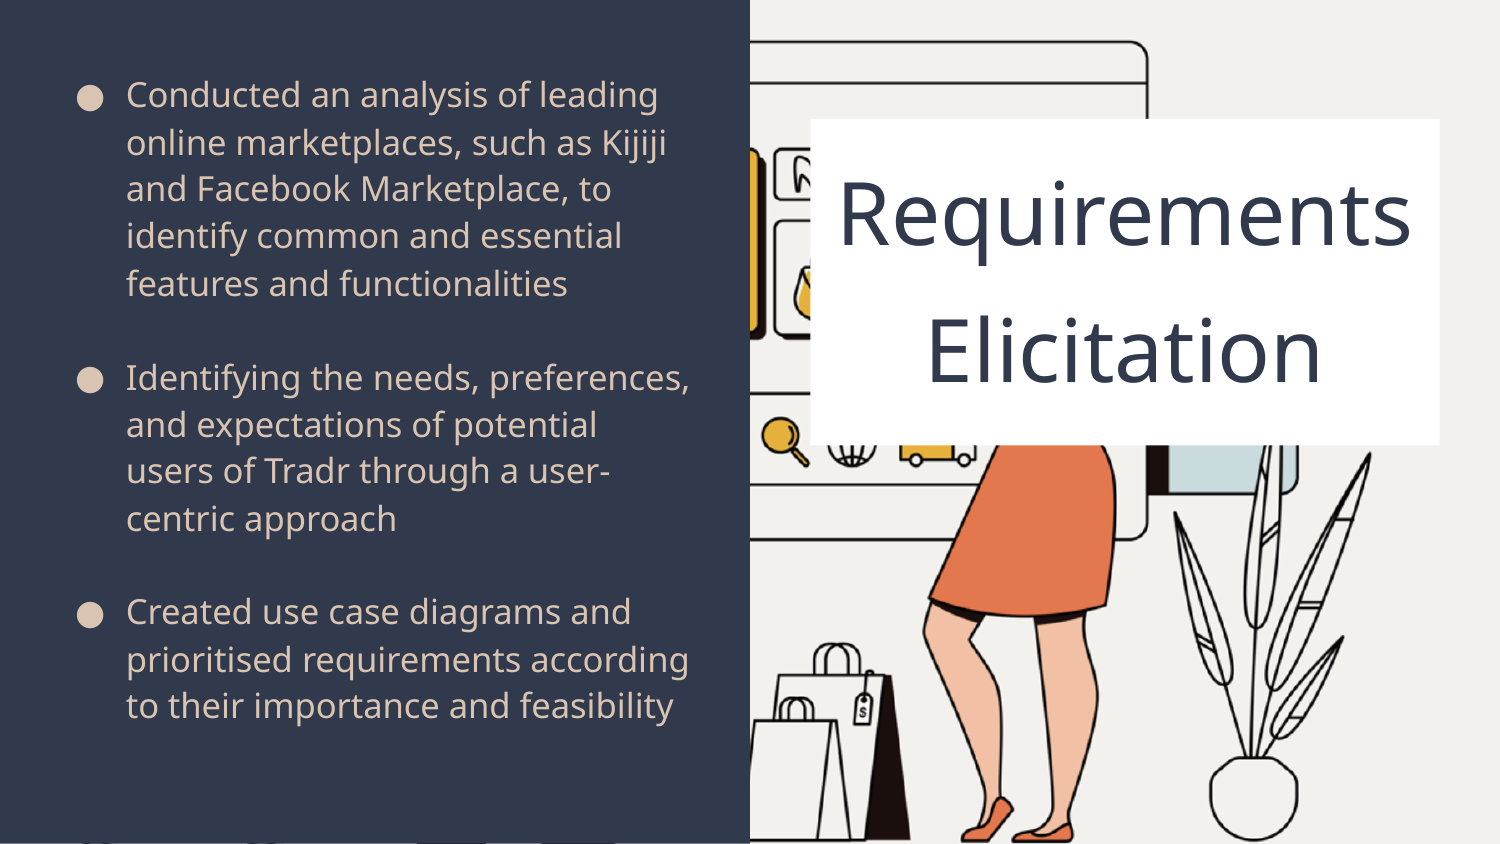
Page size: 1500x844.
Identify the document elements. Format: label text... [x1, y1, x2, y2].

picture [750, 0, 1500, 844]
subtitle Conducted an analysis of leading online marketplaces, such as Kijiji and Facebook Marketplace, to identify common and essential features and functionalities Identifying the needs, preferences, and expectations of potential users of Tradr through a user-centric approach Created use case diagrams and prioritised requirements according to their importance and feasibility [43, 55, 708, 781]
list Requirements Elicitation [810, 118, 1440, 446]
